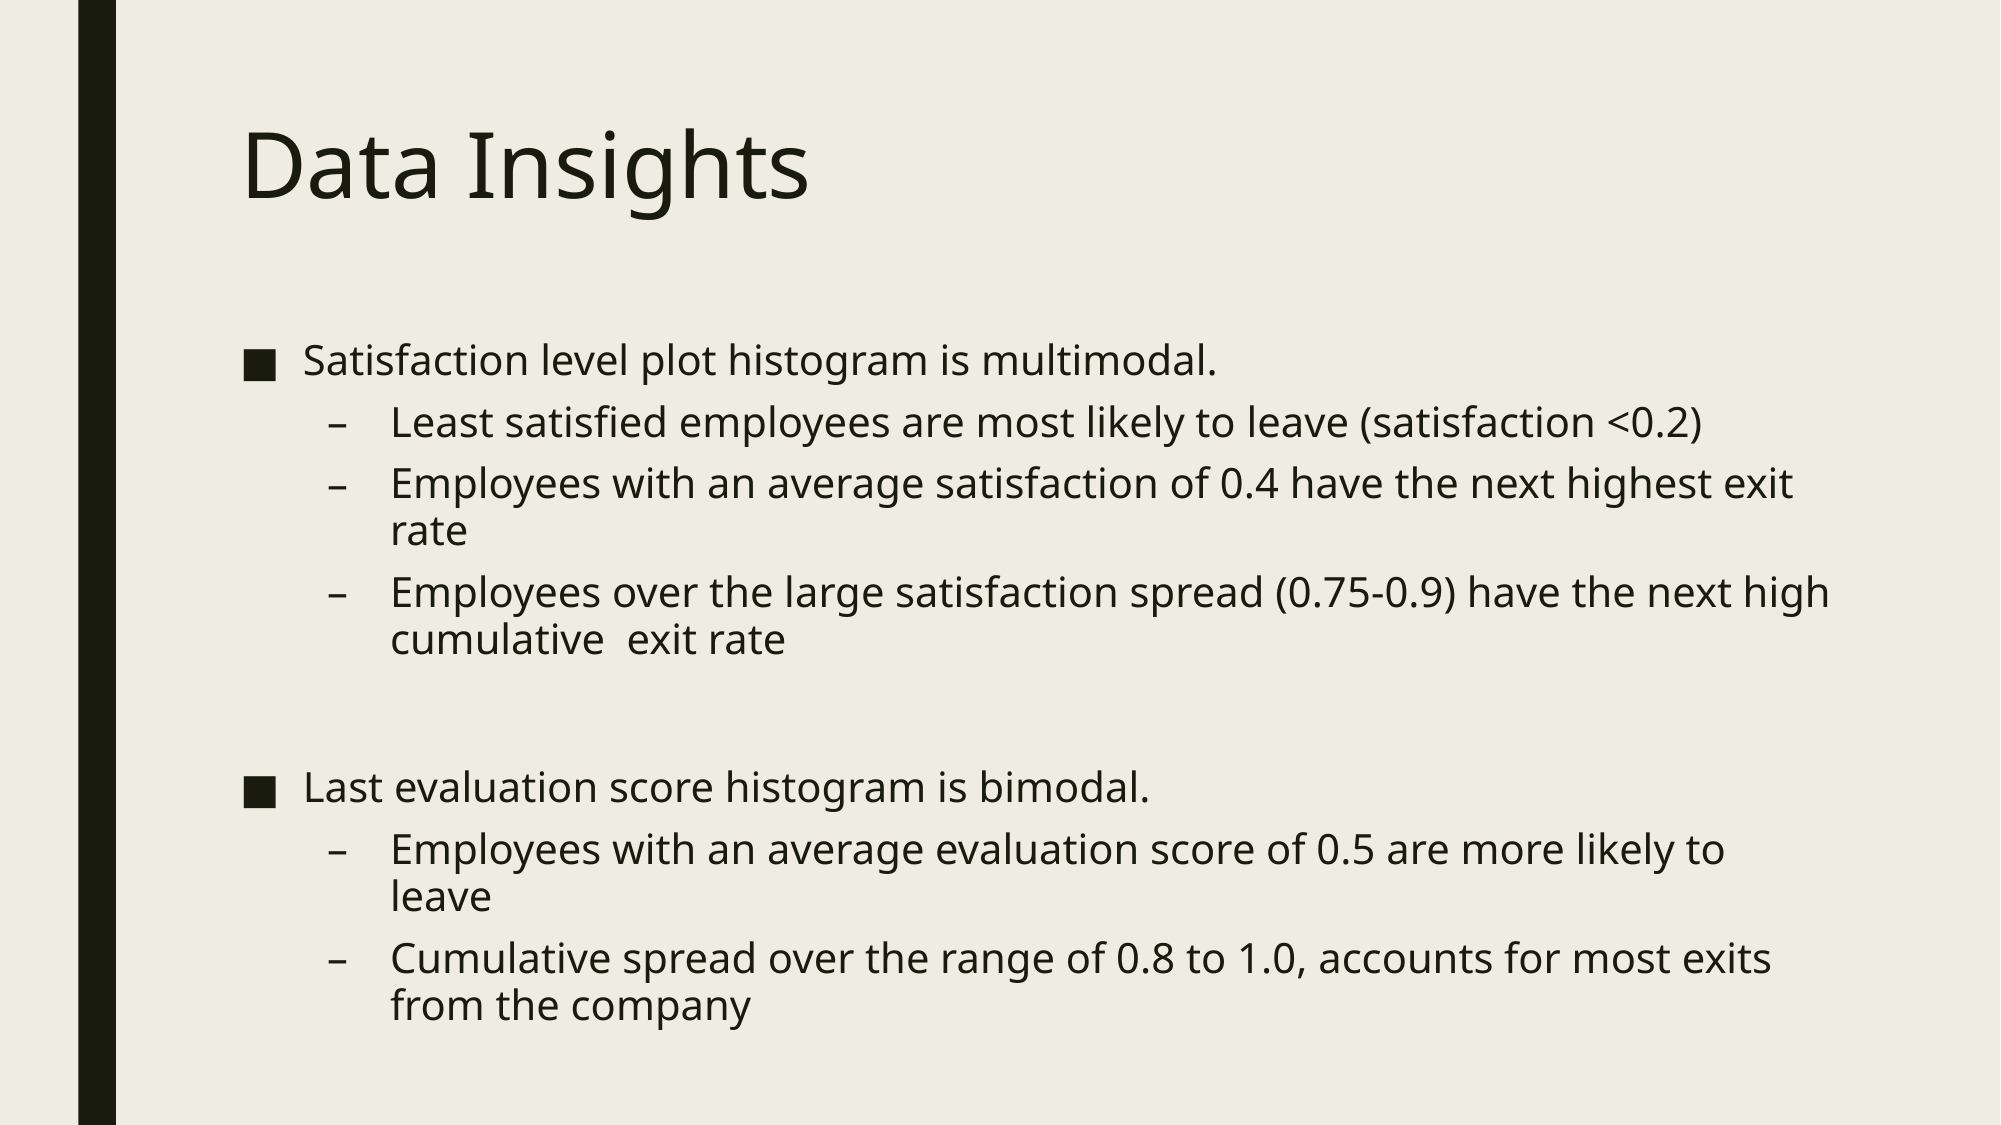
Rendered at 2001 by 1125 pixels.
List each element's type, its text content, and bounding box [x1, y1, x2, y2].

list Satisfaction level plot histogram is multimodal. Least satisfied employees are most likely to leave (satisfaction <0.2) Employees with an average satisfaction of 0.4 have the next highest exit rate Employees over the large satisfaction spread (0.75-0.9) have the next high cumulative exit rate Last evaluation score histogram is bimodal. Employees with an average evaluation score of 0.5 are more likely to leave Cumulative spread over the range of 0.8 to 1.0, accounts for most exits from the company [225, 330, 1850, 1013]
title Data Insights [225, 112, 1800, 279]
